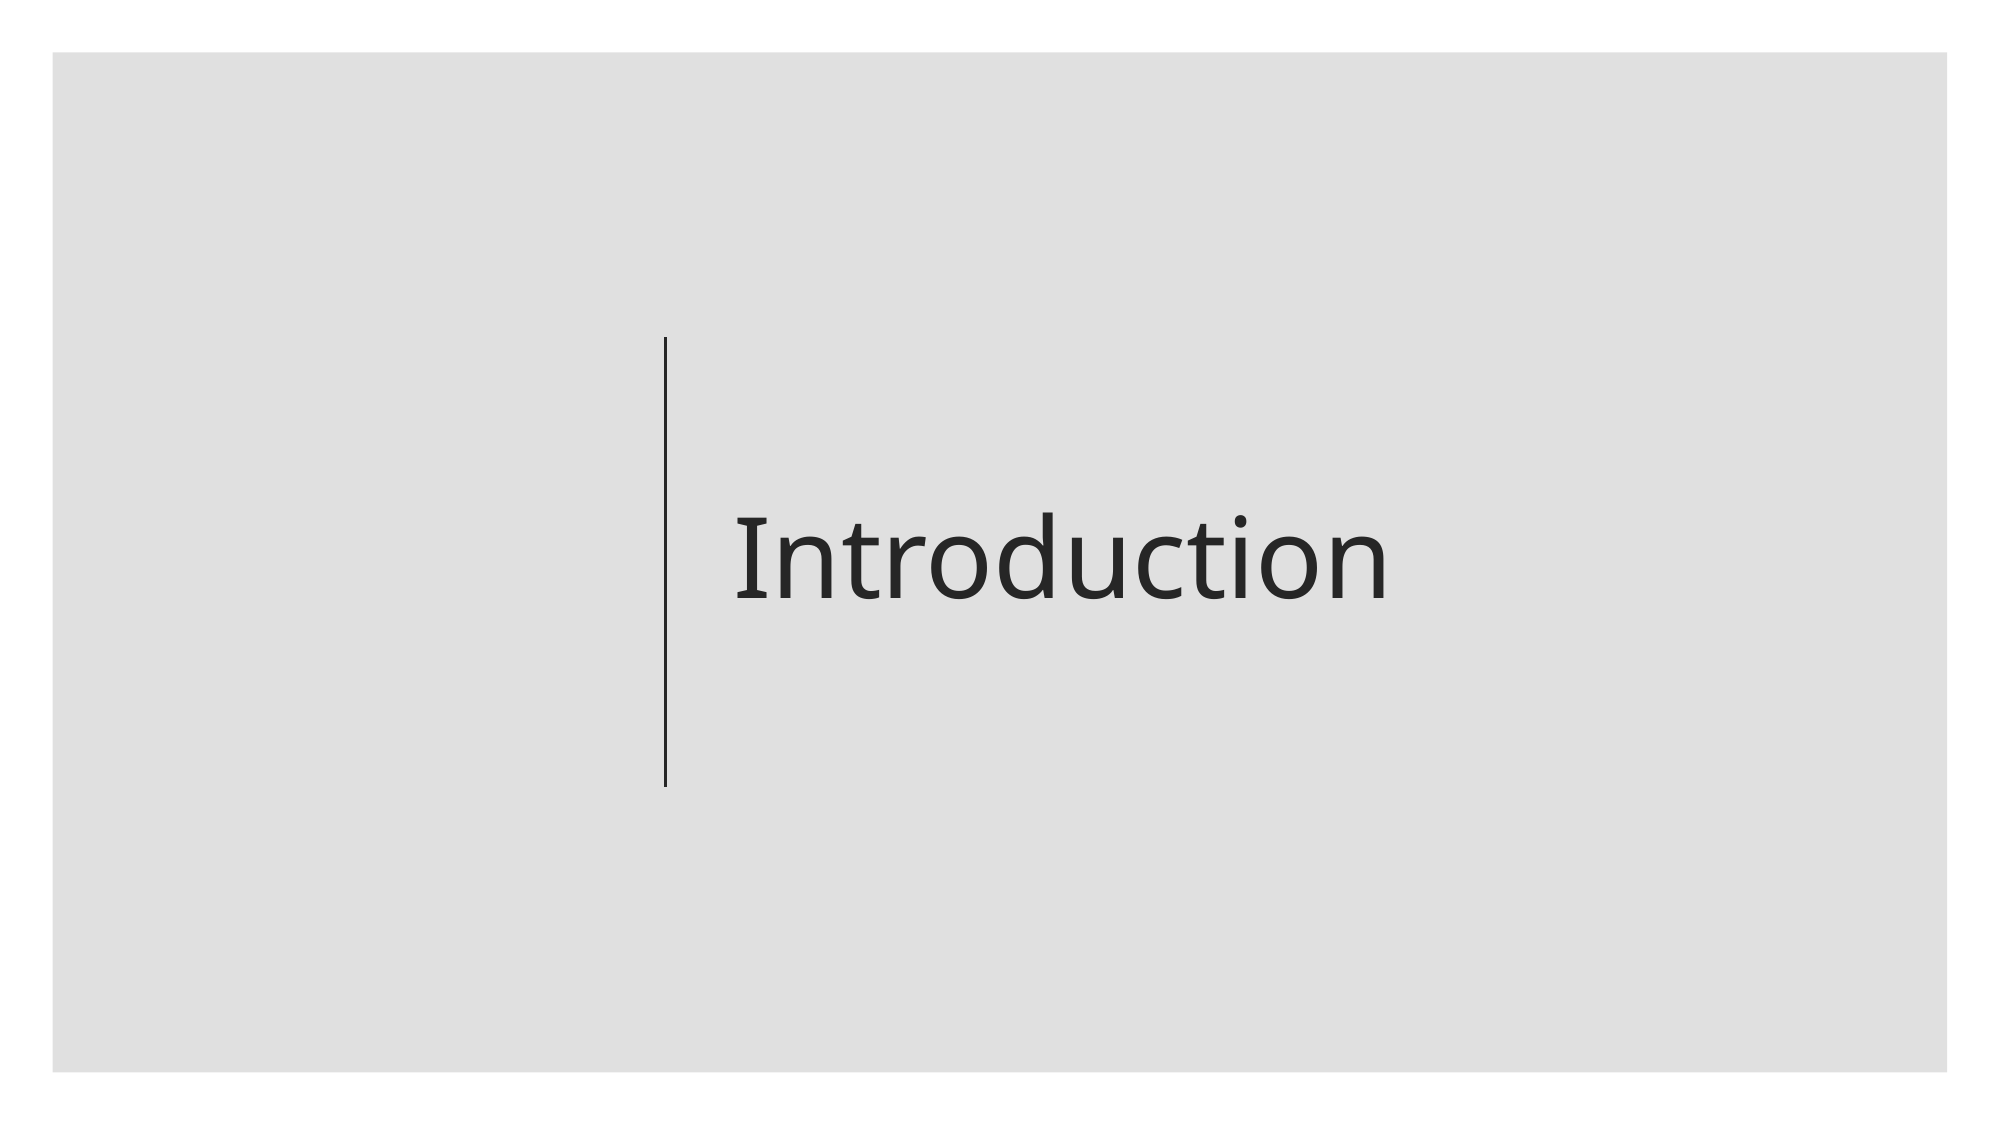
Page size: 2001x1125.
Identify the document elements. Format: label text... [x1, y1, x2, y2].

title Introduction [718, 158, 1829, 967]
text_box [52, 51, 1948, 1073]
